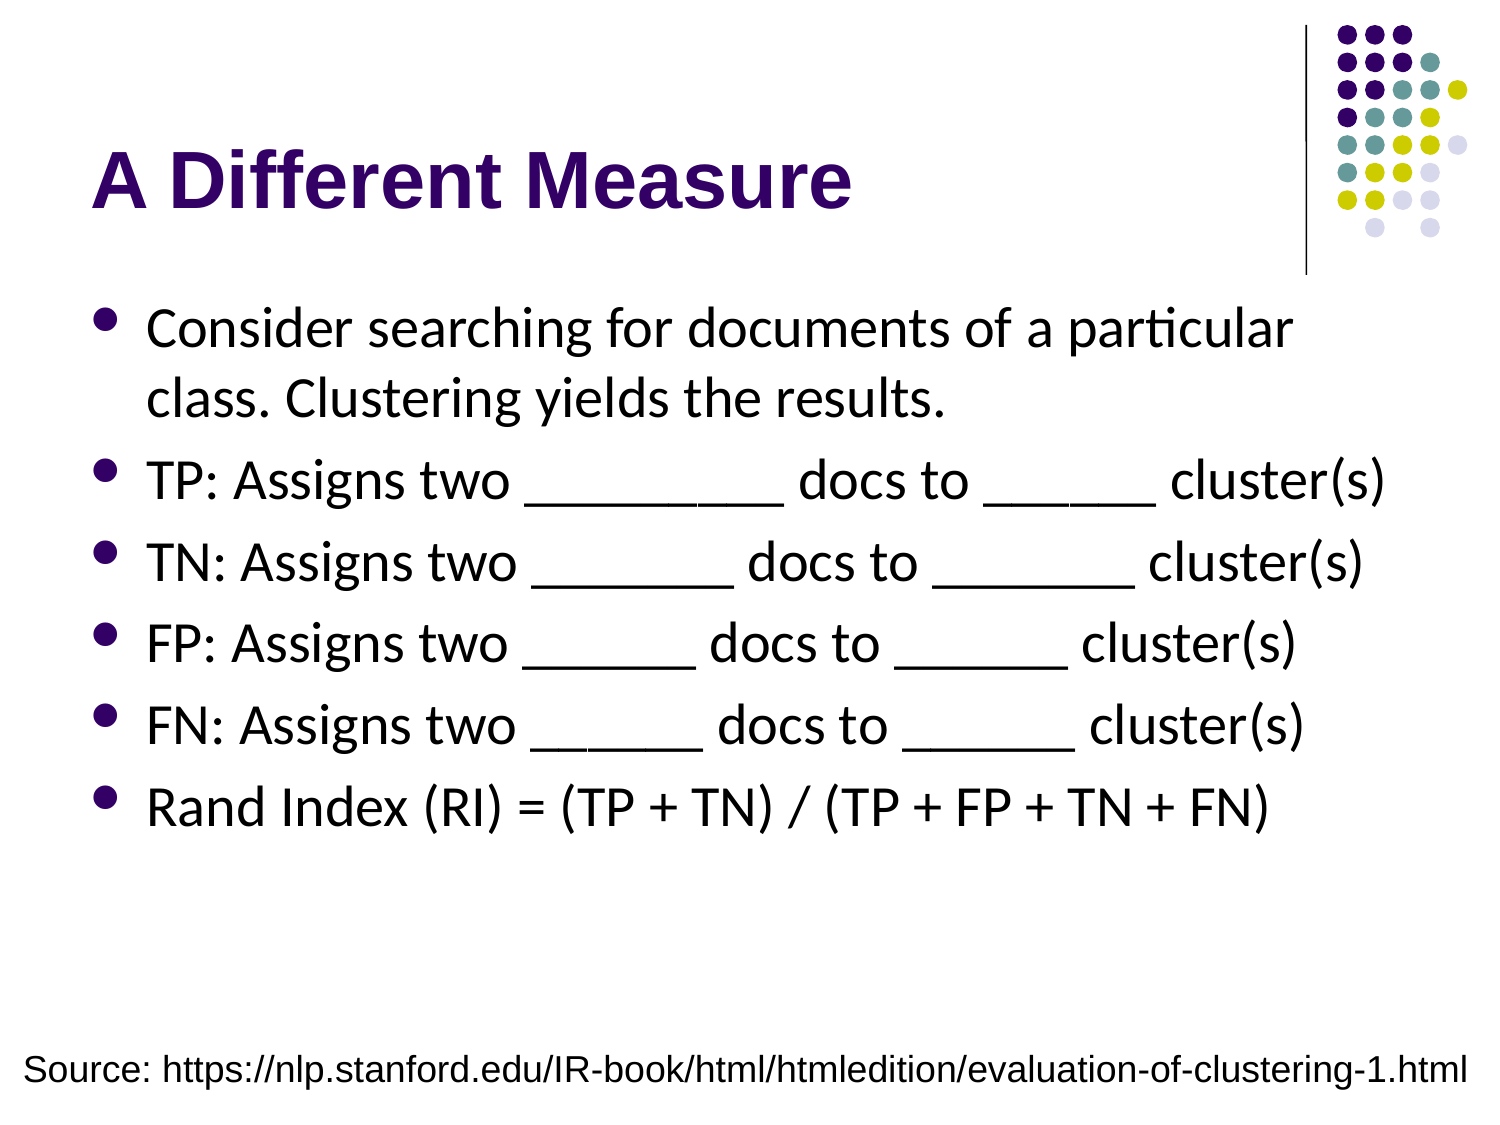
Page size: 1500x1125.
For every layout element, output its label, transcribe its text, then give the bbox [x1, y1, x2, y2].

text_box Source: https://nlp.stanford.edu/IR-book/html/htmledition/evaluation-of-clustering-1.html [8, 1037, 1484, 1098]
list Consider searching for documents of a particular class. Clustering yields the results. TP: Assigns two _________ docs to ______ cluster(s) TN: Assigns two _______ docs to _______ cluster(s) FP: Assigns two ______ docs to ______ cluster(s) FN: Assigns two ______ docs to ______ cluster(s) Rand Index (RI) = (TP + TN) / (TP + FP + TN + FN) [74, 281, 1426, 1006]
title A Different Measure [74, 19, 1313, 233]
